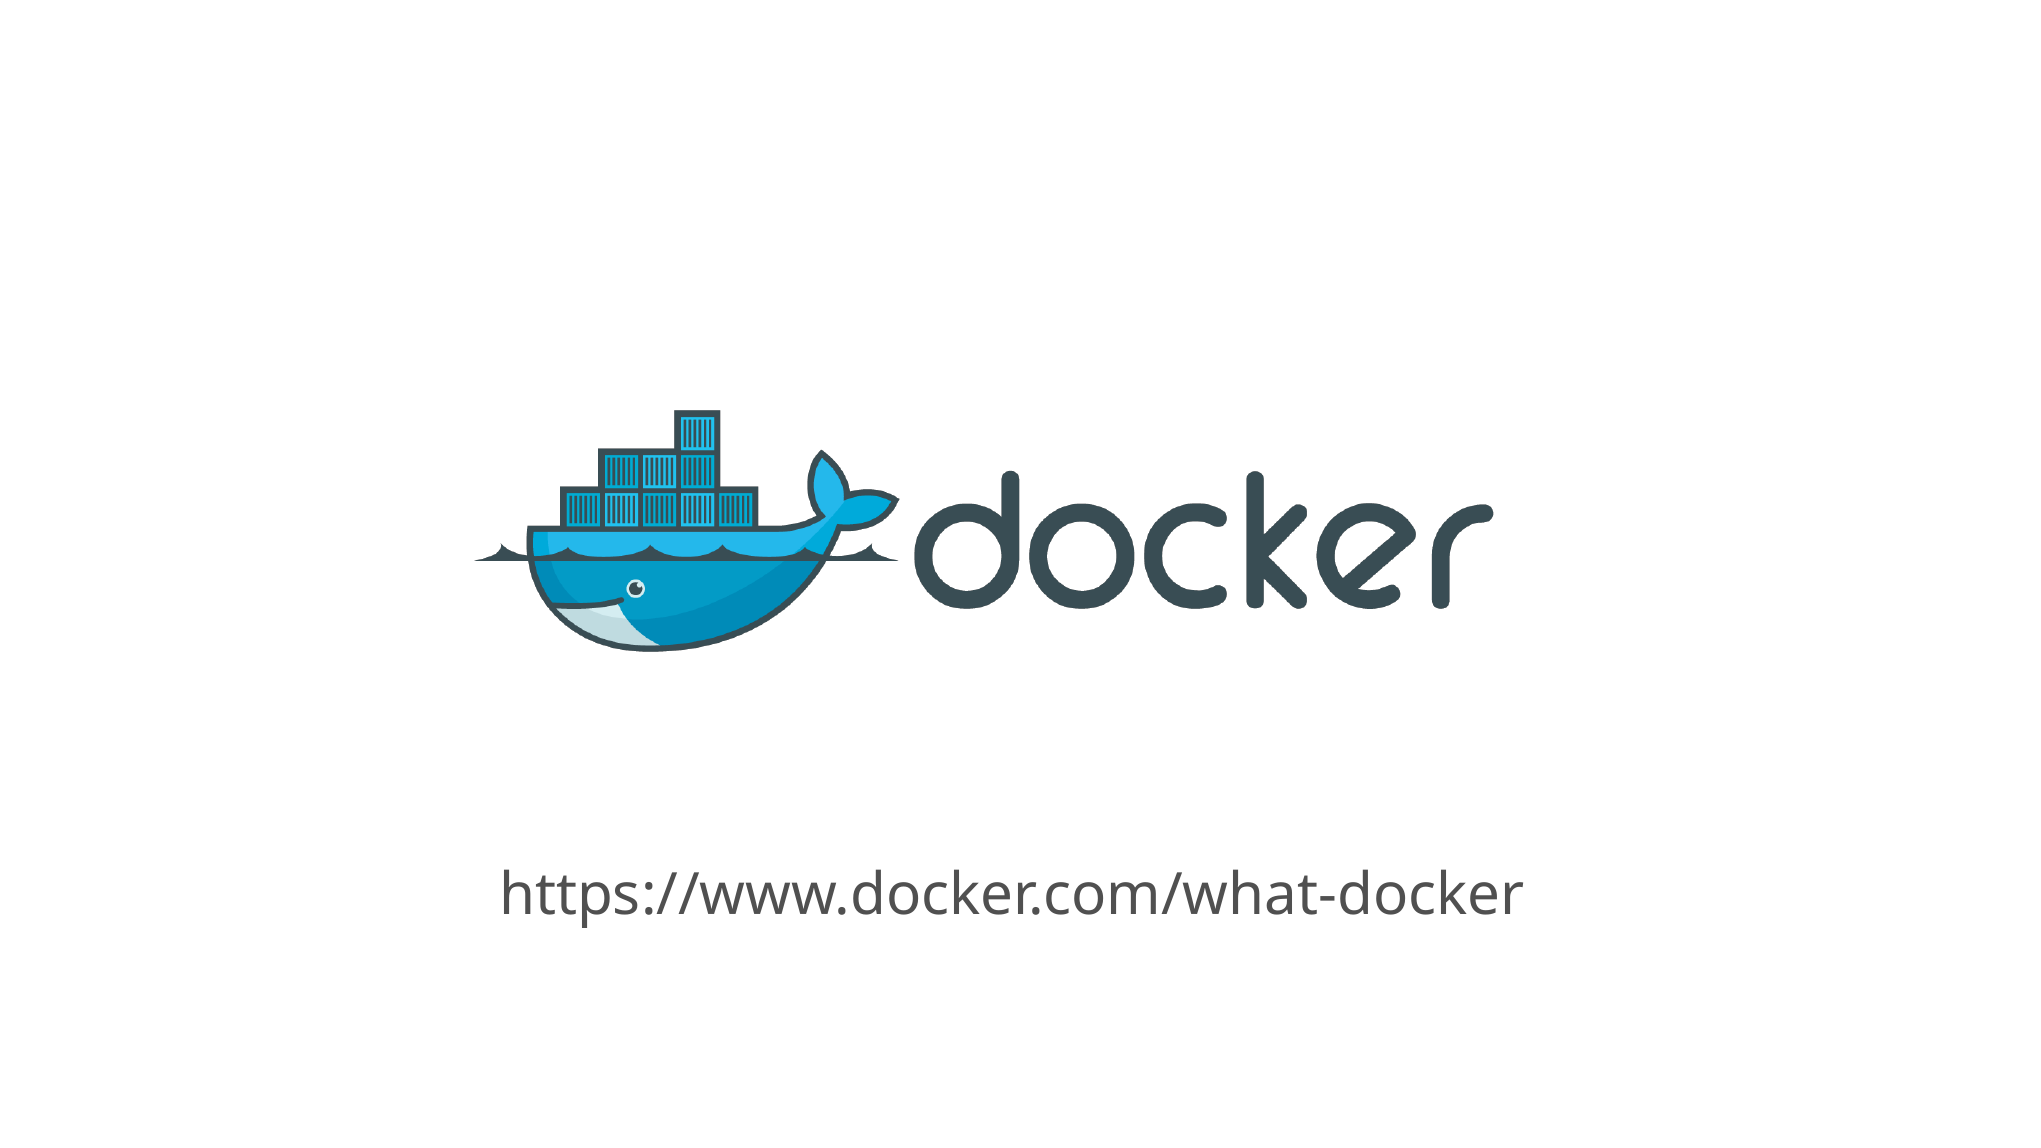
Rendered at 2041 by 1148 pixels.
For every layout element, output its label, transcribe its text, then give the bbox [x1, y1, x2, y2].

picture [394, 335, 1578, 737]
text_box https://www.docker.com/what-docker [420, 848, 1604, 934]
